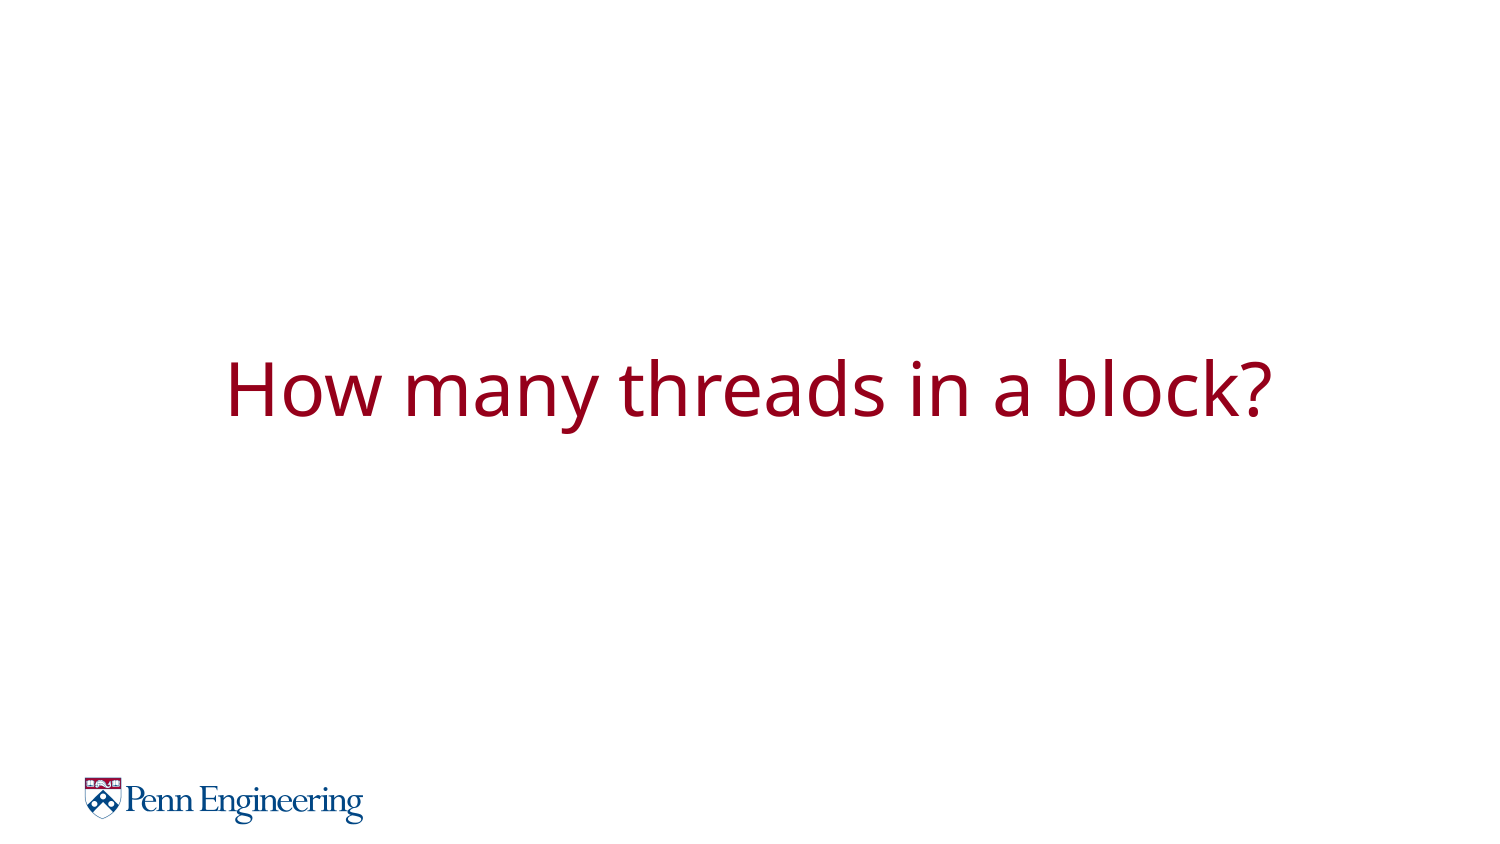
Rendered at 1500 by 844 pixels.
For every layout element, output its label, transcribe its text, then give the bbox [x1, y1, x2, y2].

picture [75, 770, 372, 828]
title How many threads in a block? [102, 210, 1397, 563]
